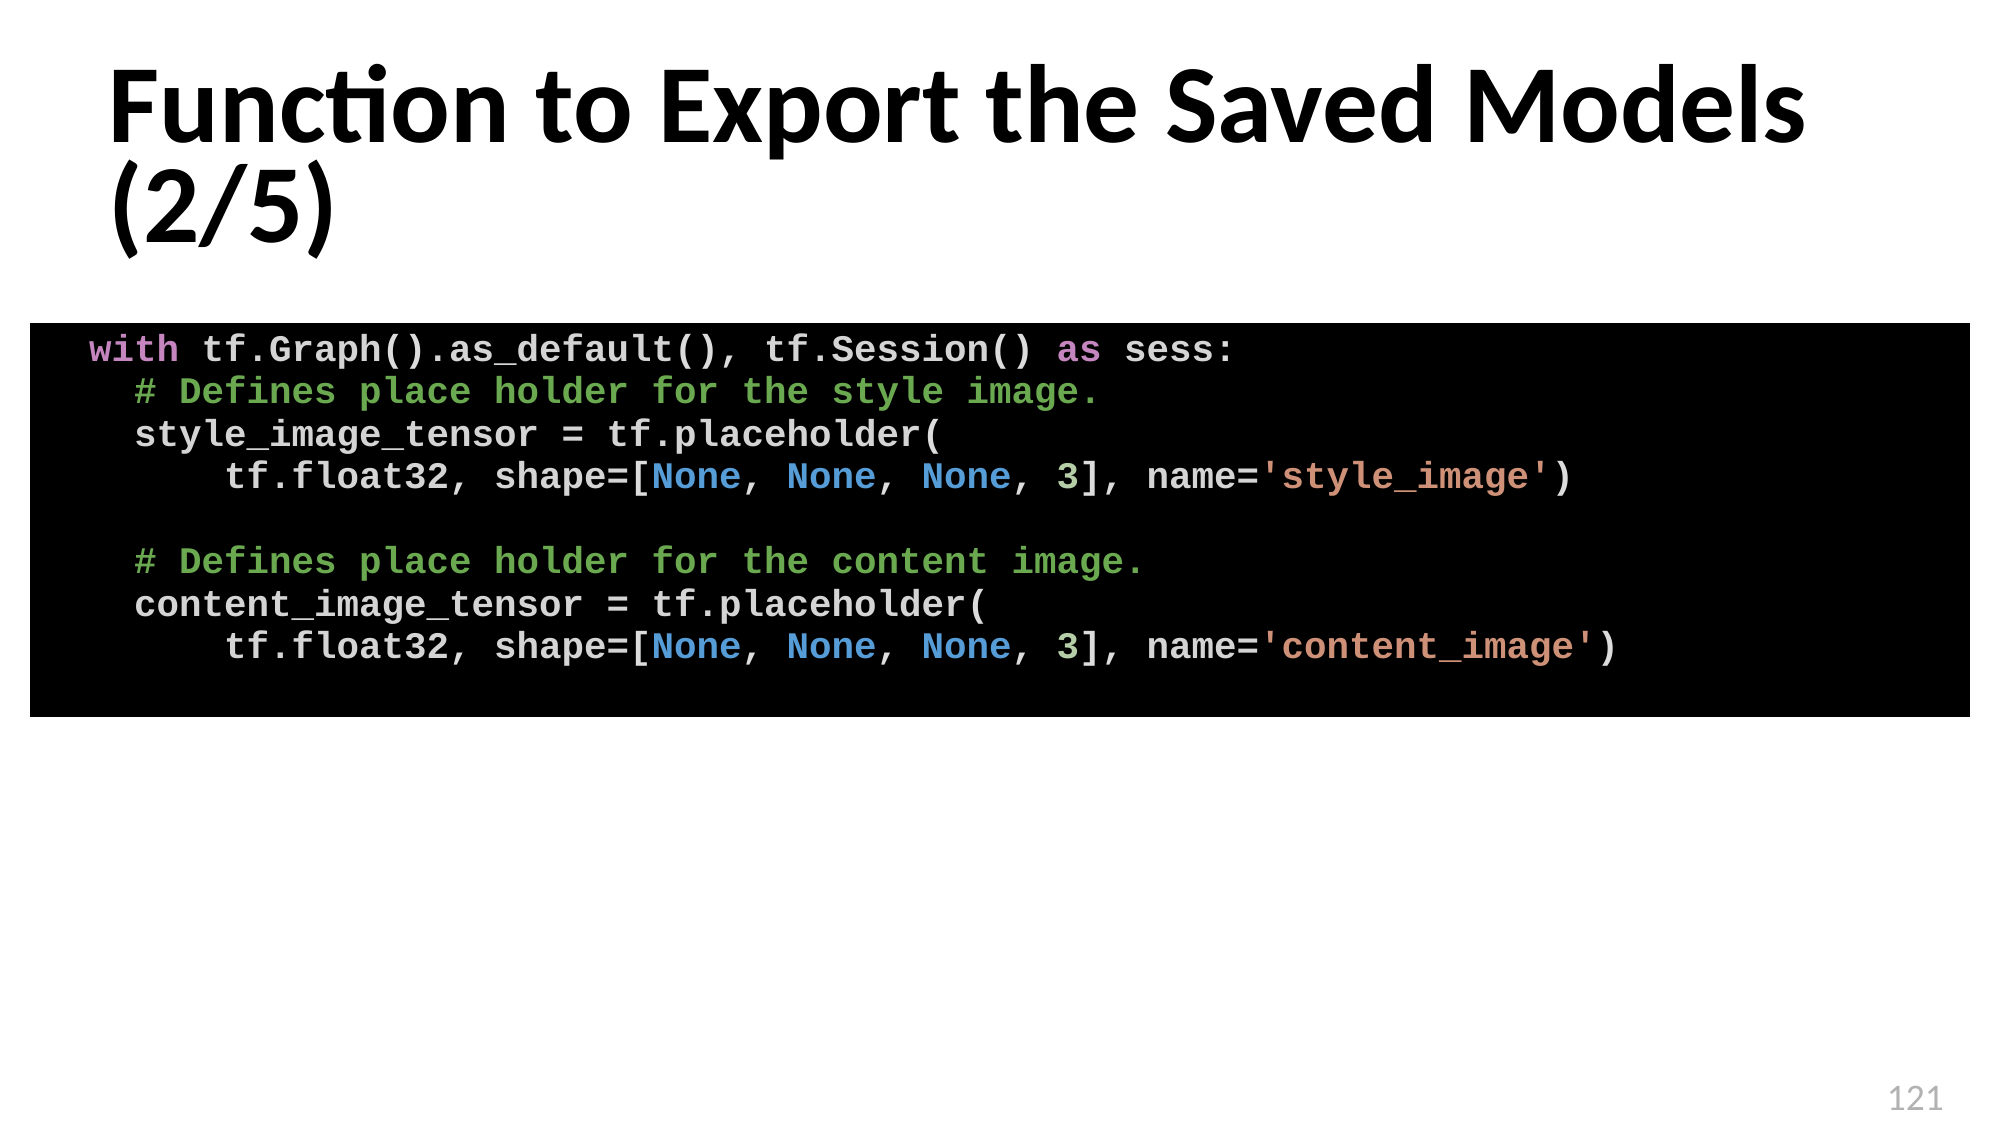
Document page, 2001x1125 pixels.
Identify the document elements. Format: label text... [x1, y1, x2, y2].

table_header with tf.Graph().as_default(), tf.Session() as sess: # Defines place holder for the style image. style_image_tensor = tf.placeholder( tf.float32, shape=[None, None, None, 3], name='style_image') # Defines place holder for the content image. content_image_tensor = tf.placeholder( tf.float32, shape=[None, None, None, 3], name='content_image') [30, 323, 1970, 717]
slide_number 121 [1508, 1065, 1959, 1125]
title Function to Export the Saved Models (2/5) [93, 53, 1907, 272]
